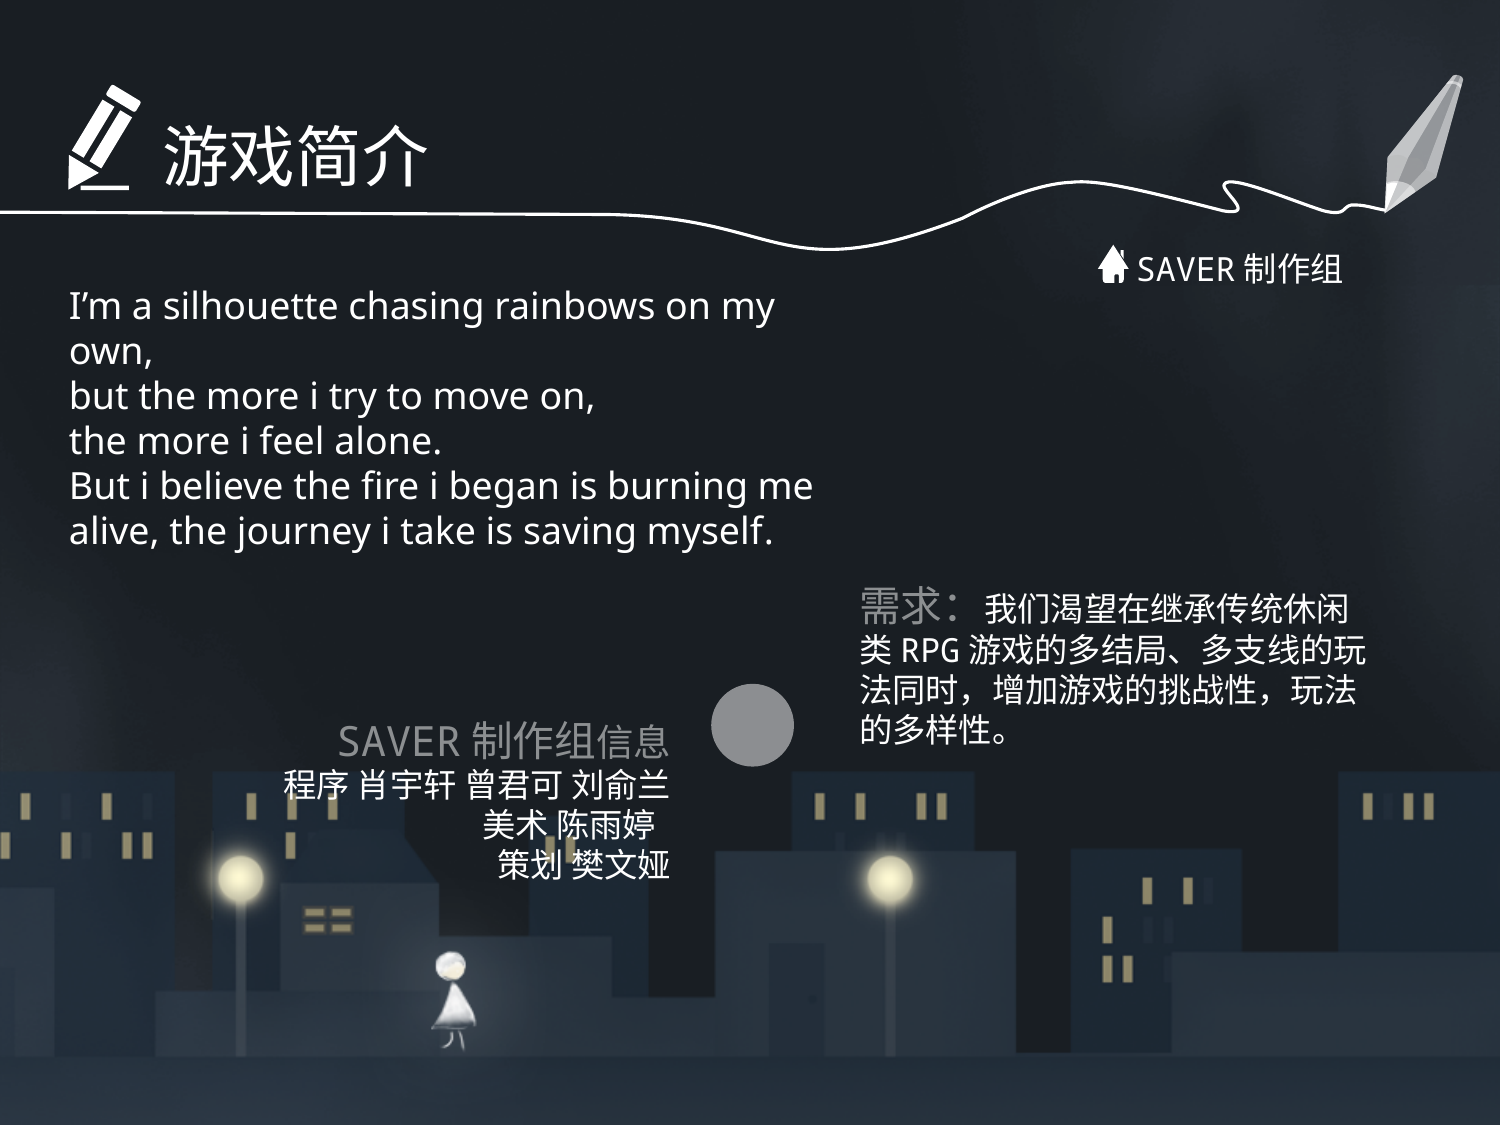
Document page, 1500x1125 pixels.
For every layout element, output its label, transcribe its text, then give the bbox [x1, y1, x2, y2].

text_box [54, 308, 855, 518]
text_box 需求：我们渴望在继承传统休闲类RPG游戏的多结局、多支线的玩法同时，增加游戏的挑战性，玩法的多样性。 [844, 571, 1388, 757]
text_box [431, 597, 749, 785]
text_box SAVER制作组信息 程序 肖宇轩 曾君可 刘俞兰 美术 陈雨婷 策划 樊文娅 [0, 707, 686, 915]
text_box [1, 74, 1464, 300]
picture [0, 0, 1500, 1125]
text_box [754, 683, 794, 767]
